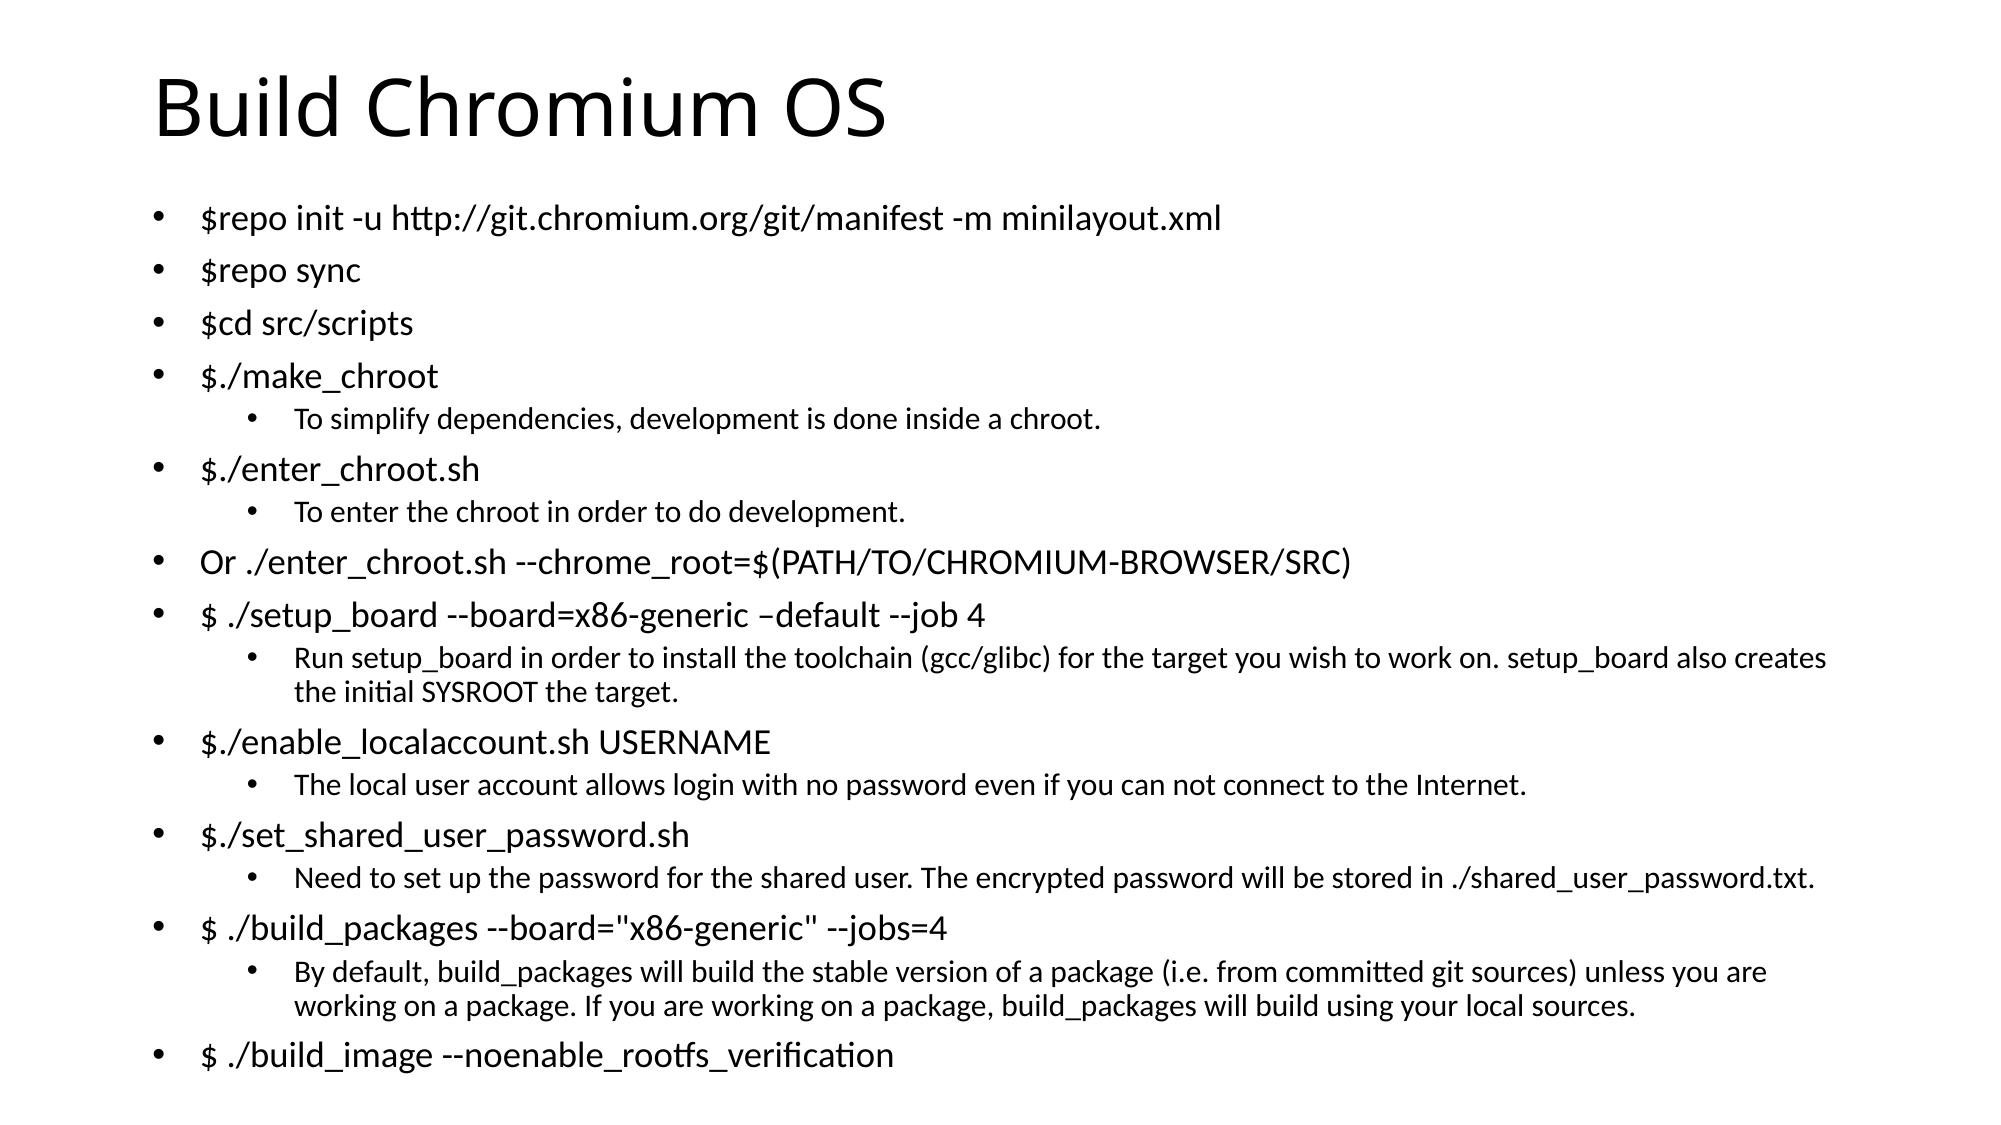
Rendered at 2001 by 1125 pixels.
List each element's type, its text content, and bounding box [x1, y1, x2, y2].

list $repo init -u http://git.chromium.org/git/manifest -m minilayout.xml $repo sync $cd src/scripts $./make_chroot To simplify dependencies, development is done inside a chroot. $./enter_chroot.sh To enter the chroot in order to do development. Or ./enter_chroot.sh --chrome_root=$(PATH/TO/CHROMIUM-BROWSER/SRC) $ ./setup_board --board=x86-generic –default --job 4 Run setup_board in order to install the toolchain (gcc/glibc) for the target you wish to work on. setup_board also creates the initial SYSROOT the target. $./enable_localaccount.sh USERNAME The local user account allows login with no password even if you can not connect to the Internet. $./set_shared_user_password.sh Need to set up the password for the shared user. The encrypted password will be stored in ./shared_user_password.txt. $ ./build_packages --board="x86-generic" --jobs=4 By default, build_packages will build the stable version of a package (i.e. from committed git sources) unless you are working on a package. If you are working on a package, build_packages will build using your local sources. $ ./build_image --noenable_rootfs_verification [137, 191, 1863, 1093]
title Build Chromium OS [137, 59, 1863, 162]
